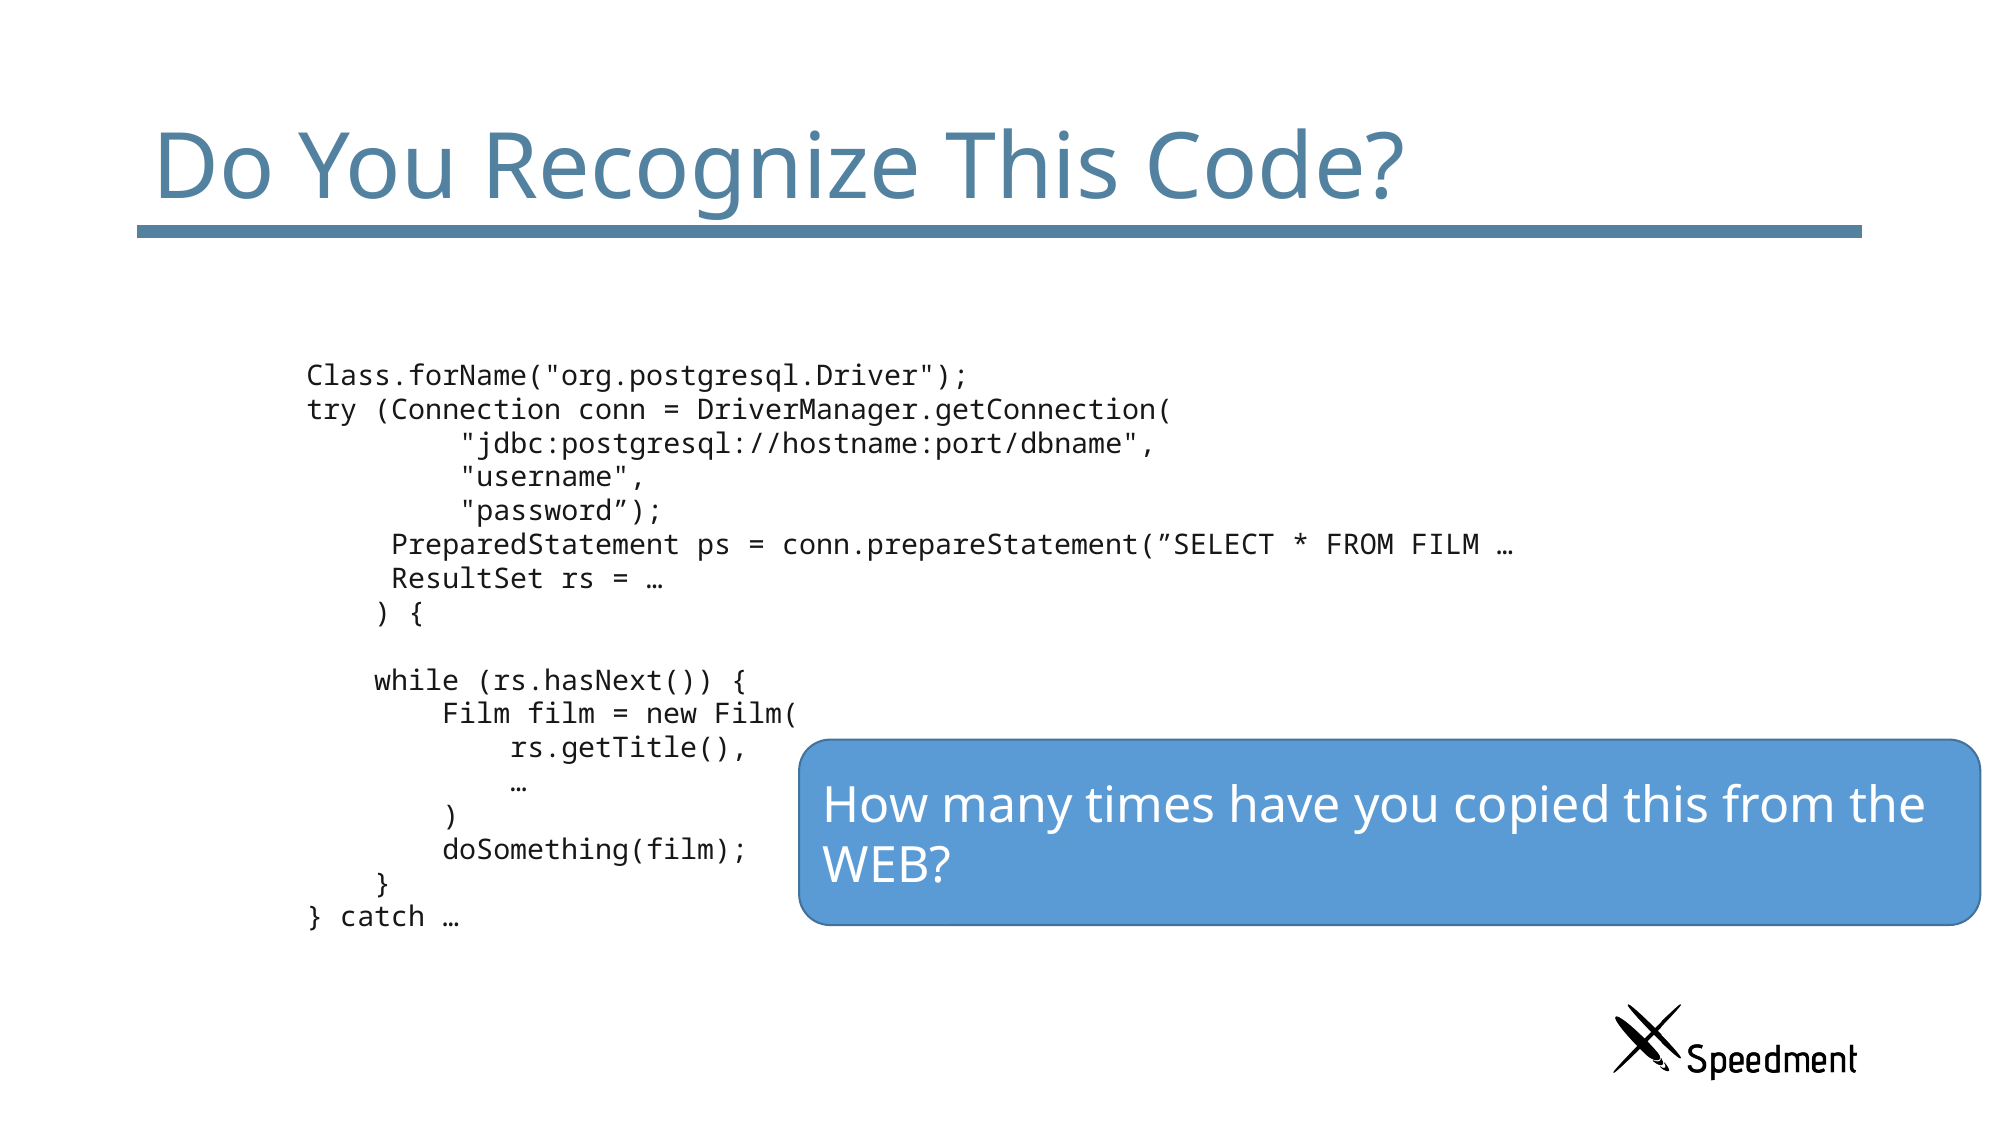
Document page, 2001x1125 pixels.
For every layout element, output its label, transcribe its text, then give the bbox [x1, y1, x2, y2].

text_box How many times have you copied this from the WEB? [798, 738, 1982, 927]
picture [1613, 1004, 1858, 1081]
list Class.forName("org.postgresql.Driver"); try (Connection conn = DriverManager.getConnection( "jdbc:postgresql://hostname:port/dbname", "username", "password”); PreparedStatement ps = conn.prepareStatement(”SELECT * FROM FILM … ResultSet rs = … ) { while (rs.hasNext()) { Film film = new Film( rs.getTitle(), … ) doSomething(film); } } catch … [291, 349, 1686, 941]
title Do You Recognize This Code? [137, 59, 1863, 278]
